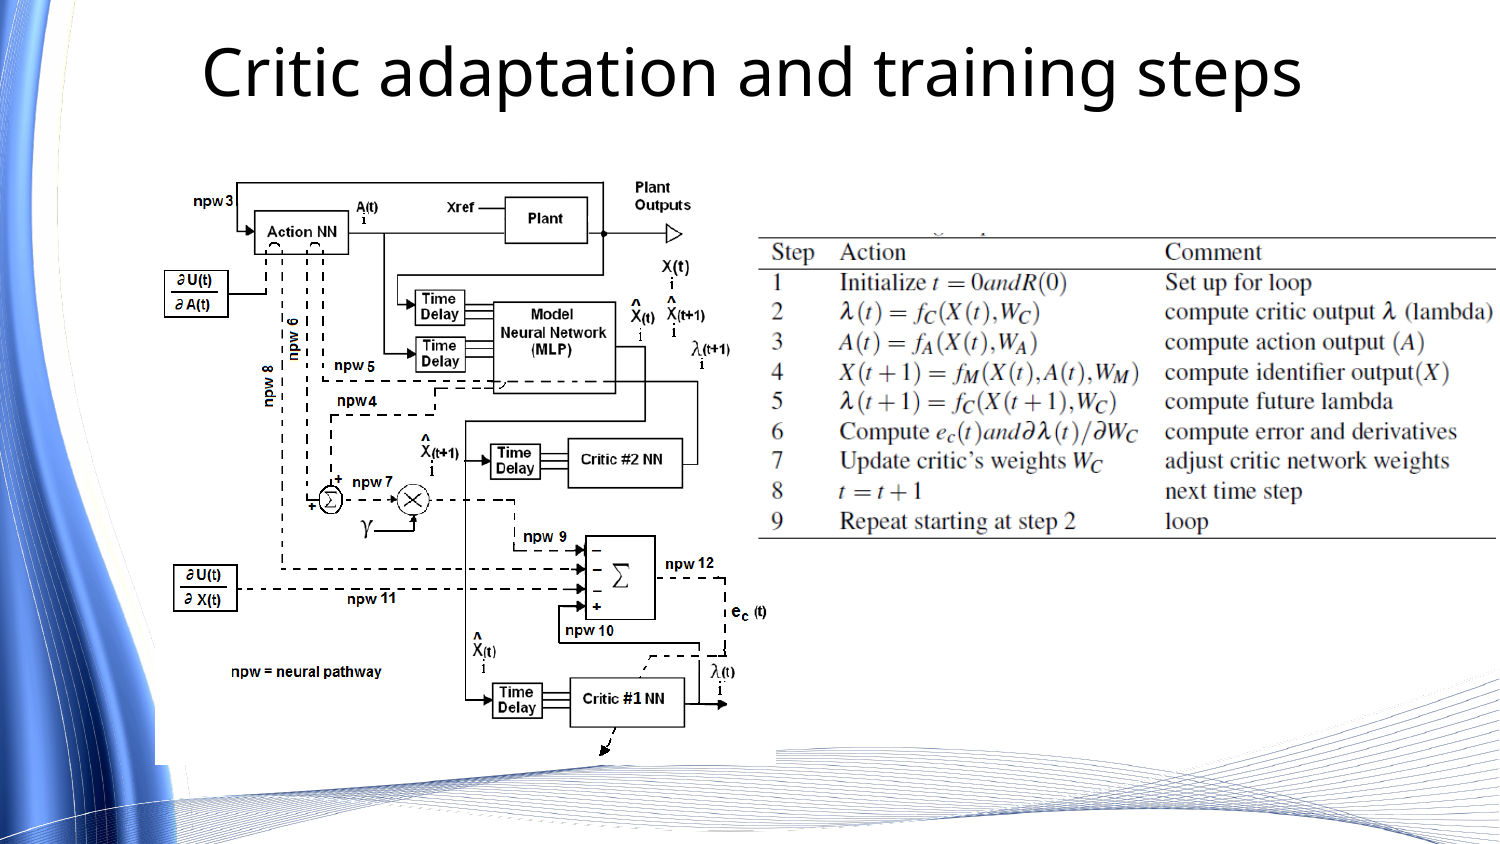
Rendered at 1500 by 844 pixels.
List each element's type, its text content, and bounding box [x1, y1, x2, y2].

picture [155, 174, 1496, 765]
text_box [0, 0, 137, 668]
title Critic adaptation and training steps [78, 0, 1429, 141]
